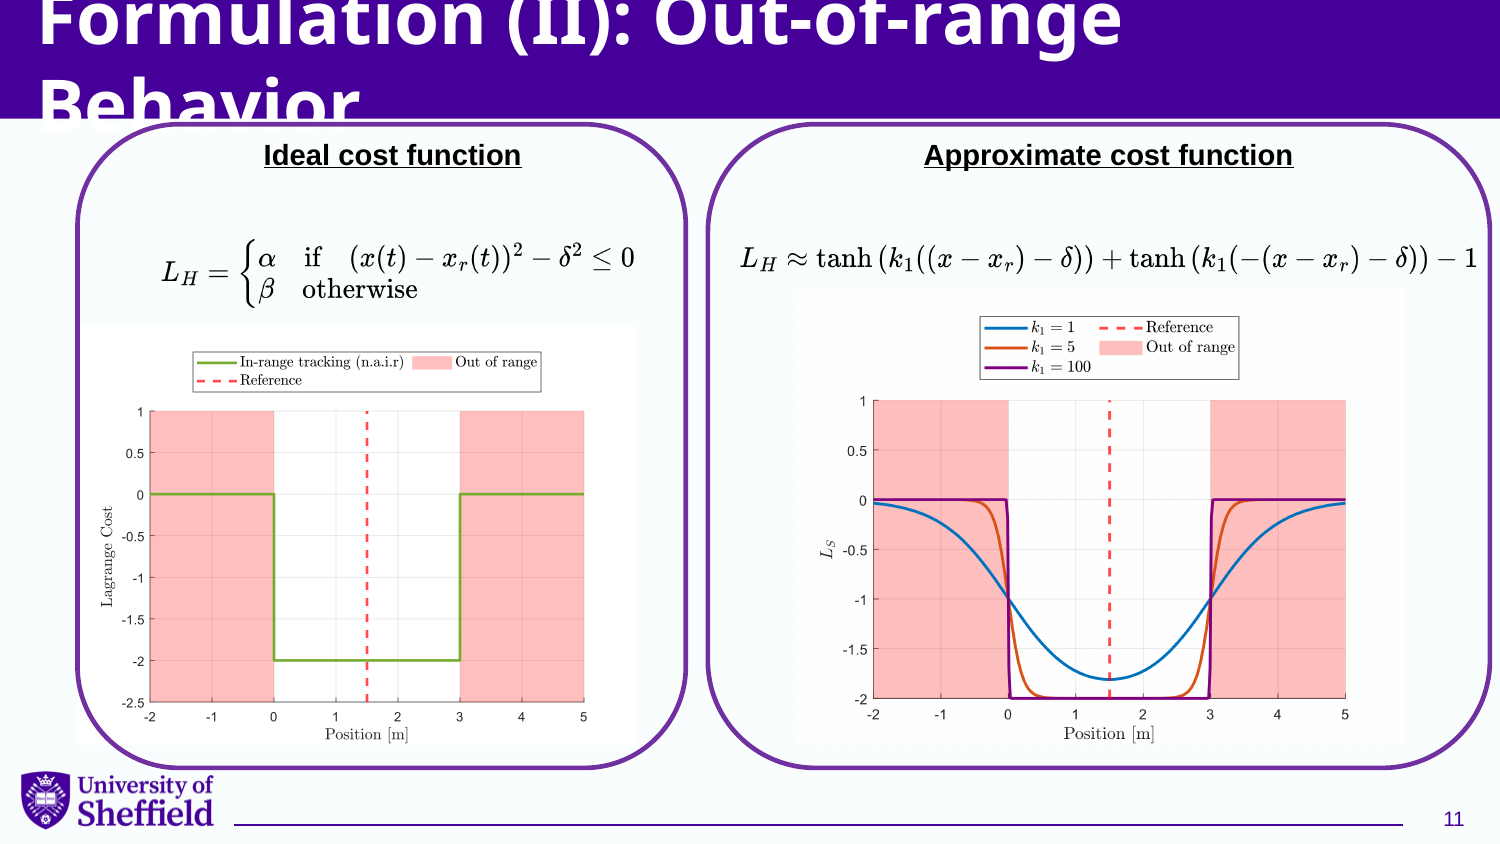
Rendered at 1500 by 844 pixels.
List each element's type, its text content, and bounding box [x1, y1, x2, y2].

picture [77, 324, 637, 745]
text_box Approximate cost function [908, 128, 1309, 179]
picture [737, 245, 1481, 274]
slide_number 11 [1402, 786, 1480, 844]
text_box [707, 124, 1490, 768]
text_box Ideal cost function [248, 128, 537, 179]
picture [158, 239, 637, 308]
picture [794, 287, 1404, 745]
picture [21, 771, 214, 830]
text_box [77, 124, 686, 768]
title Formulation (II): Out-of-range Behavior [21, 12, 1366, 107]
